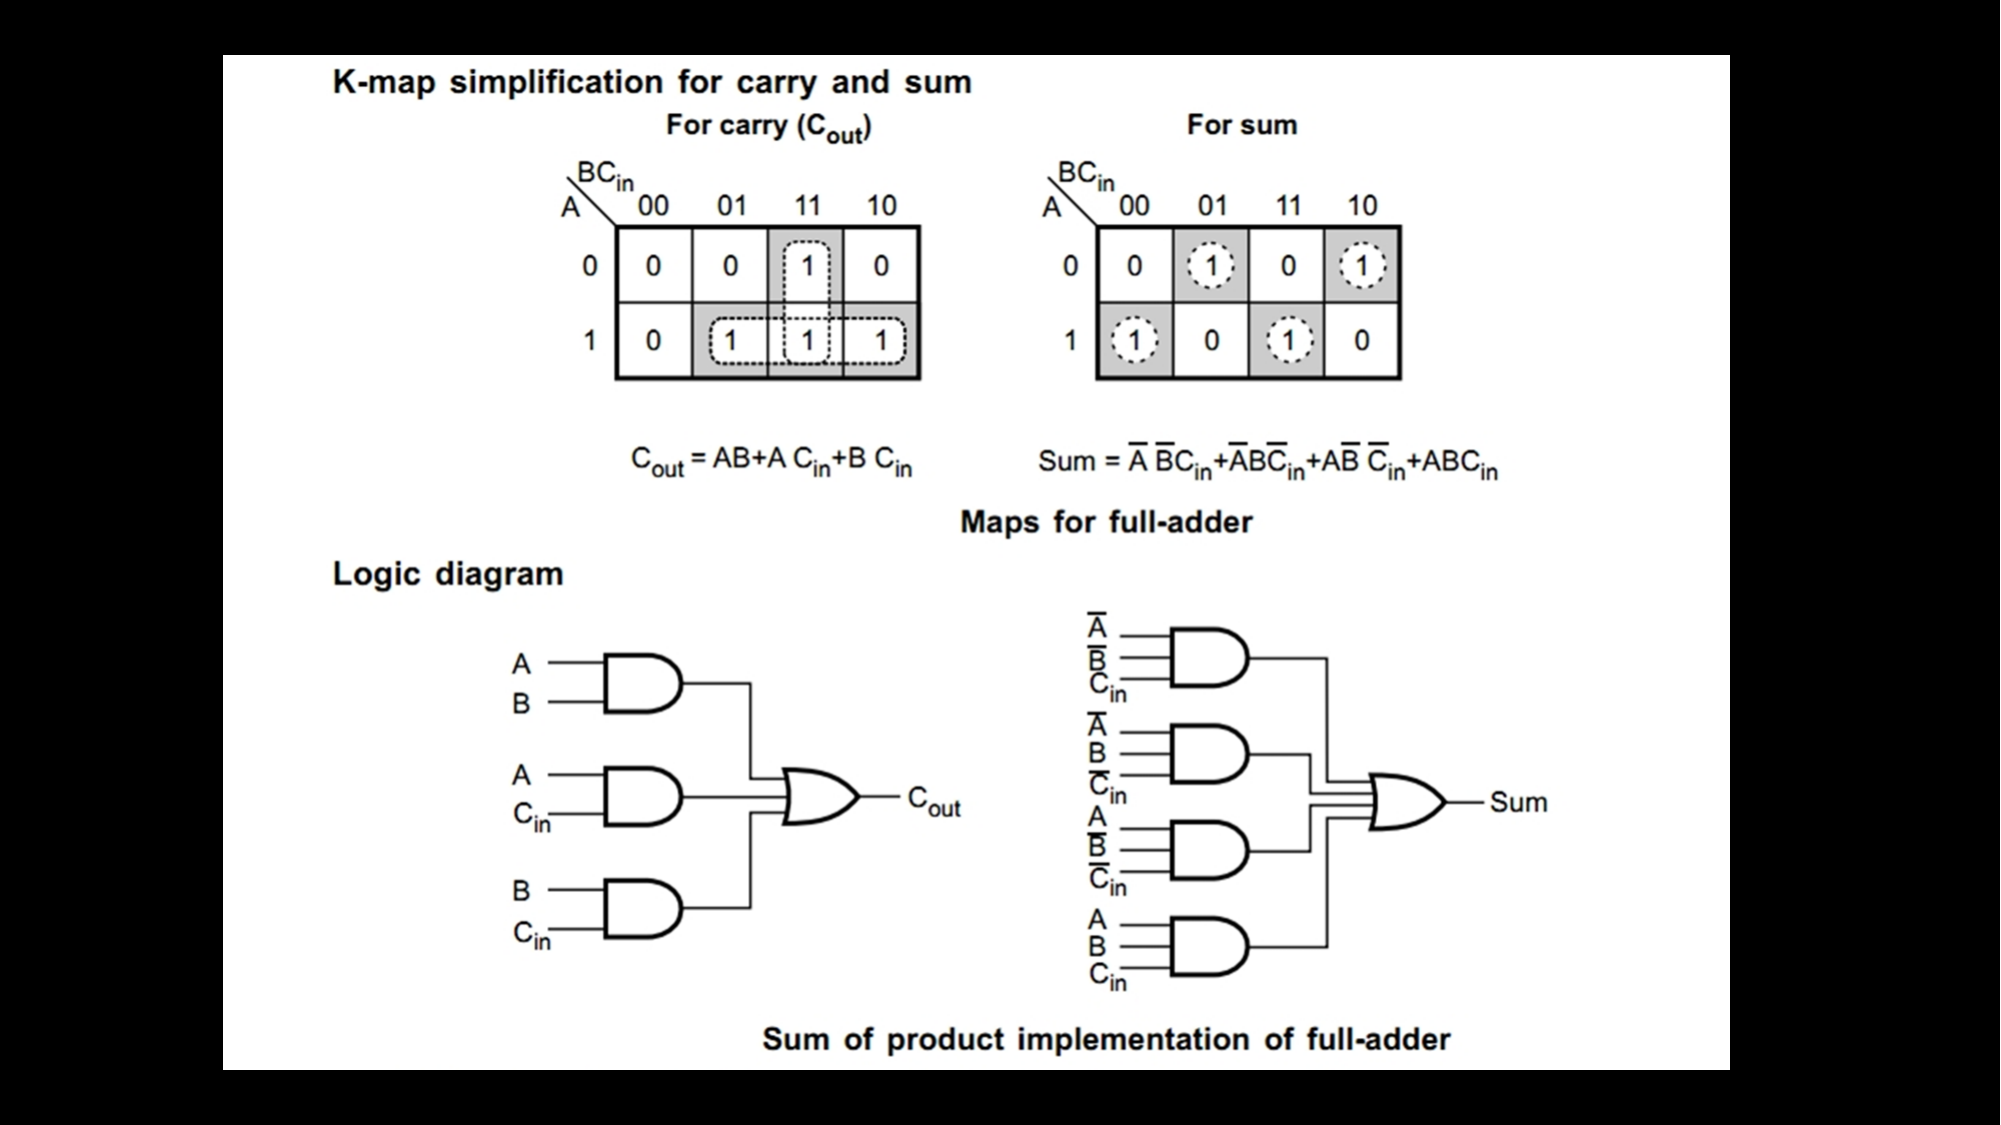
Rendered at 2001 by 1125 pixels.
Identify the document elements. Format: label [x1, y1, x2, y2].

picture [223, 55, 1730, 1070]
